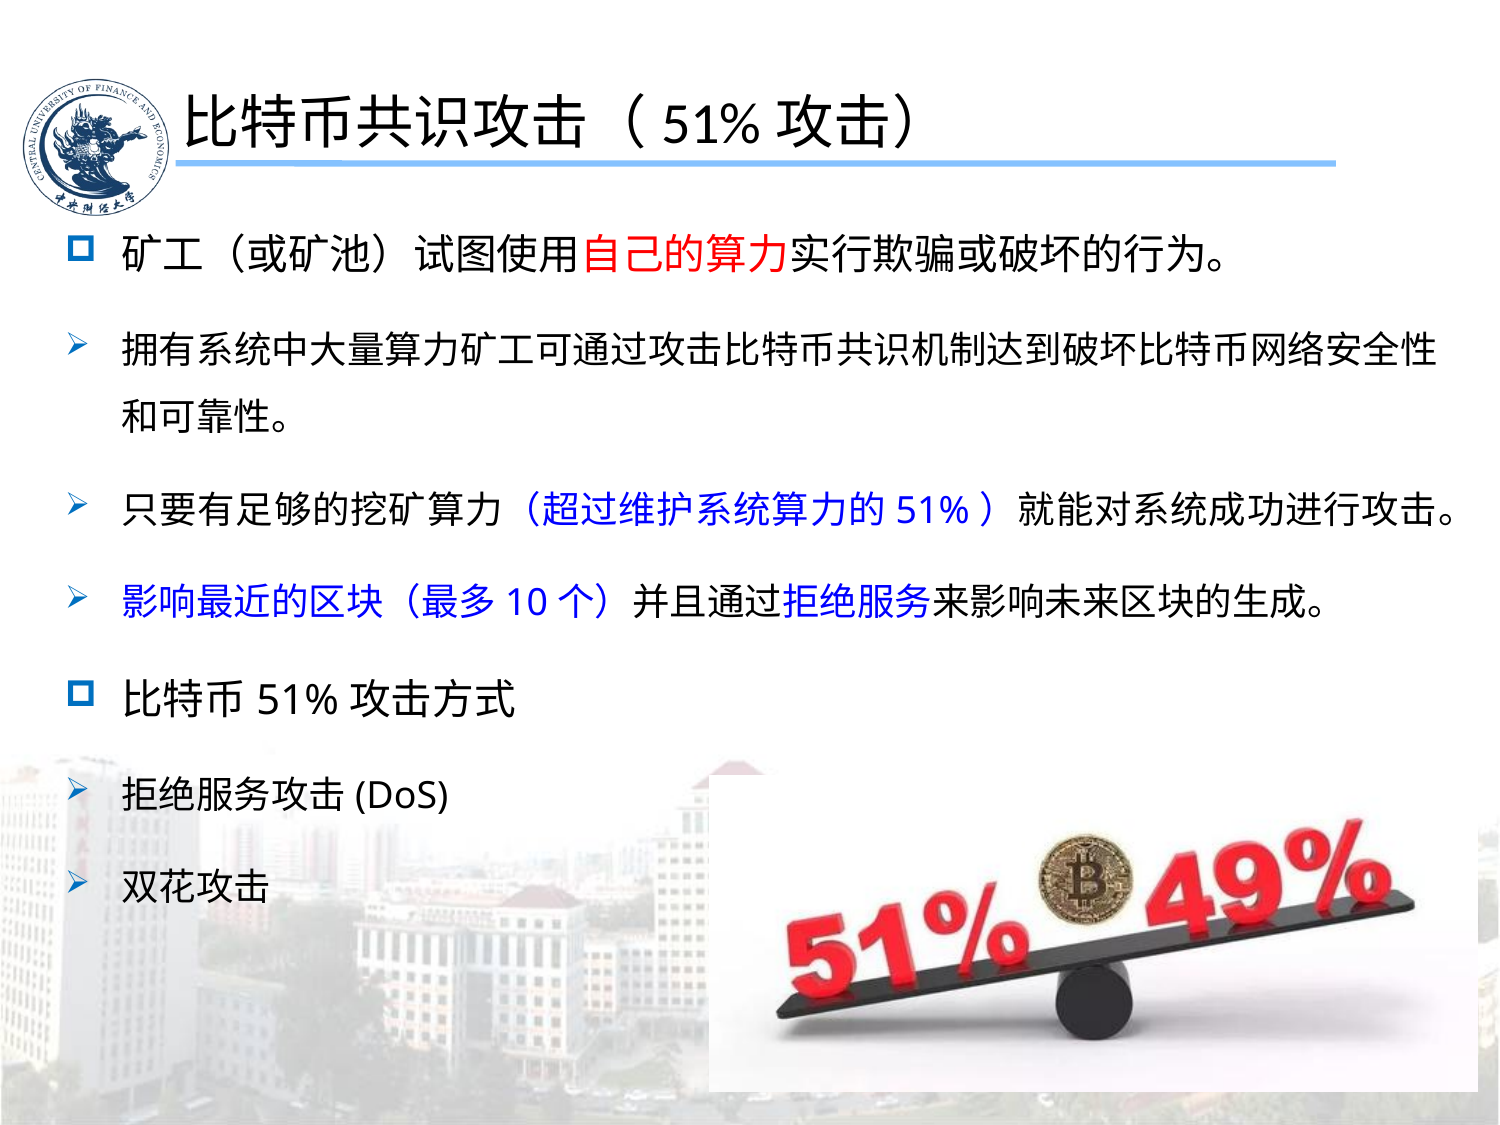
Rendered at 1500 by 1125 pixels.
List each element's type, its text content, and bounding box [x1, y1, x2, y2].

text_box 矿工（或矿池）试图使用自己的算力实行欺骗或破坏的行为。 拥有系统中大量算力矿工可通过攻击比特币共识机制达到破坏比特币网络安全性和可靠性。 只要有足够的挖矿算力（超过维护系统算力的51%）就能对系统成功进行攻击。 影响最近的区块（最多10个）并且通过拒绝服务来影响未来区块的生成。 比特币51%攻击方式 拒绝服务攻击(DoS) 双花攻击 [49, 195, 1454, 760]
picture [0, 727, 1500, 1125]
picture [0, 46, 200, 246]
text_box 比特币共识攻击（51%攻击） [166, 78, 966, 163]
